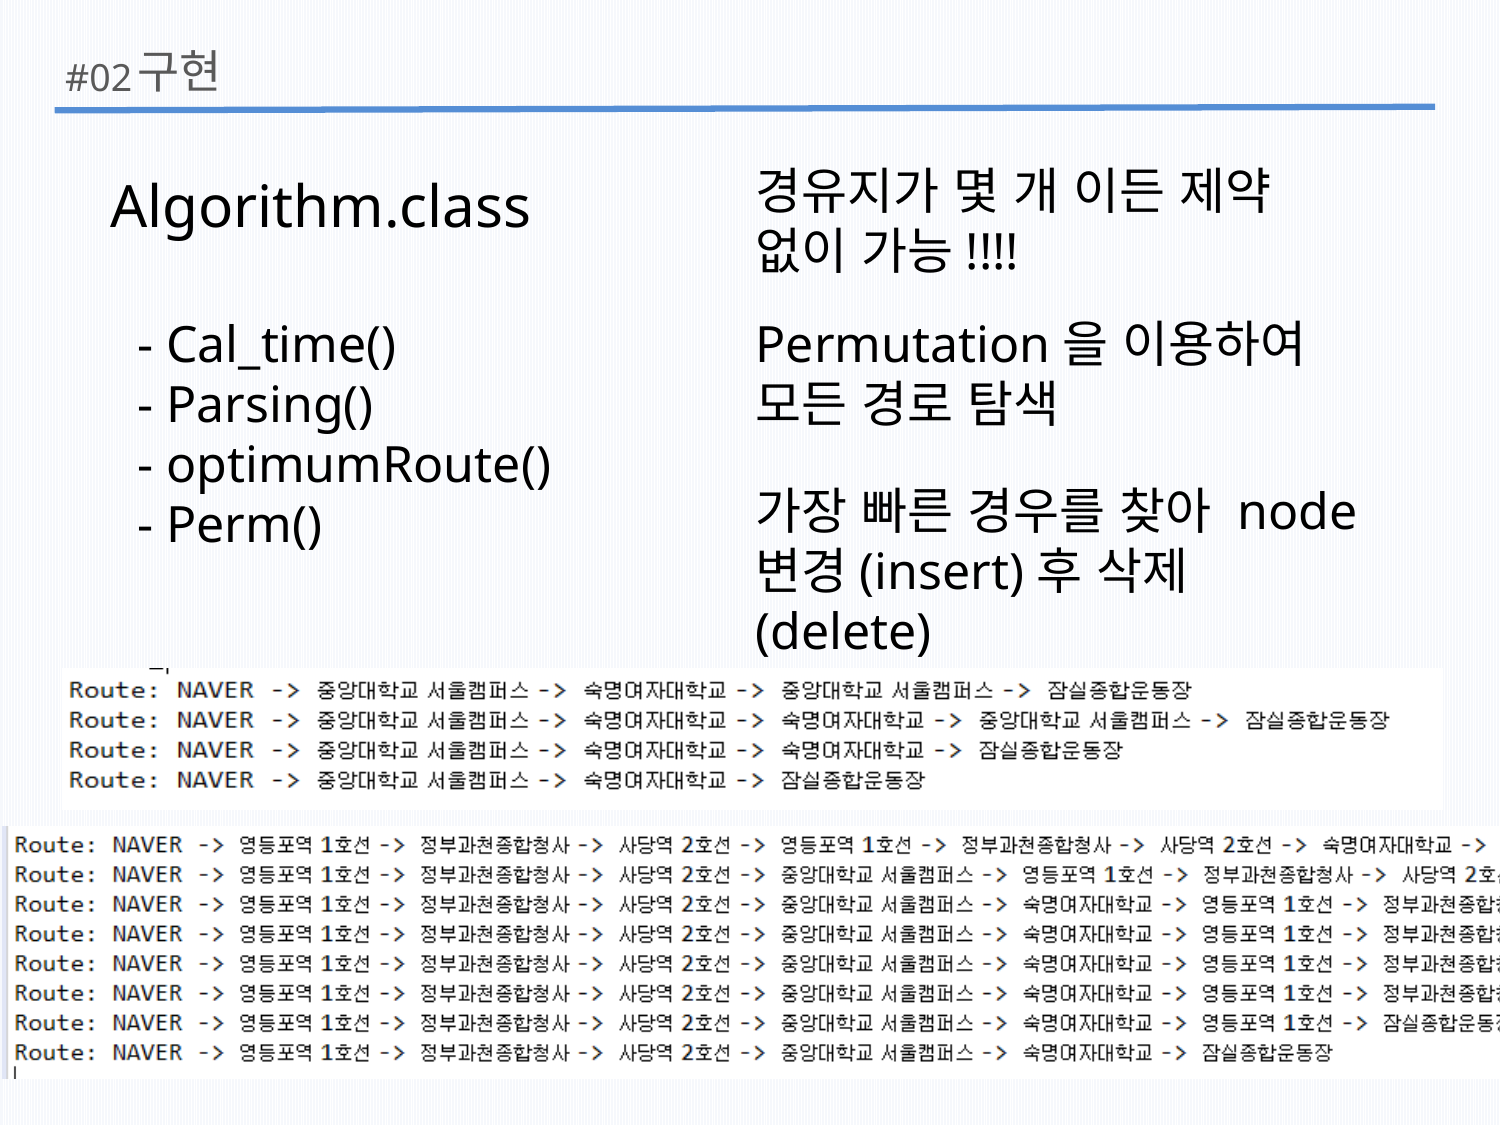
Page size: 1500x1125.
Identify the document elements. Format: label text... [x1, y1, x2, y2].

text_box 경유지가 몇 개 이든 제약 없이 가능!!!! [740, 151, 1373, 287]
picture [61, 668, 1443, 810]
text_box Permutation을 이용하여 모든 경로 탐색 [740, 304, 1373, 440]
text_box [54, 106, 1436, 111]
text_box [51, 35, 348, 107]
picture [1, 825, 1500, 1079]
text_box - Cal_time() - Parsing() - optimumRoute() - Perm() [122, 304, 914, 560]
text_box 가장 빠른 경우를 찾아 node 변경(insert)후 삭제(delete) [740, 471, 1373, 667]
text_box Algorithm.class [95, 161, 594, 247]
